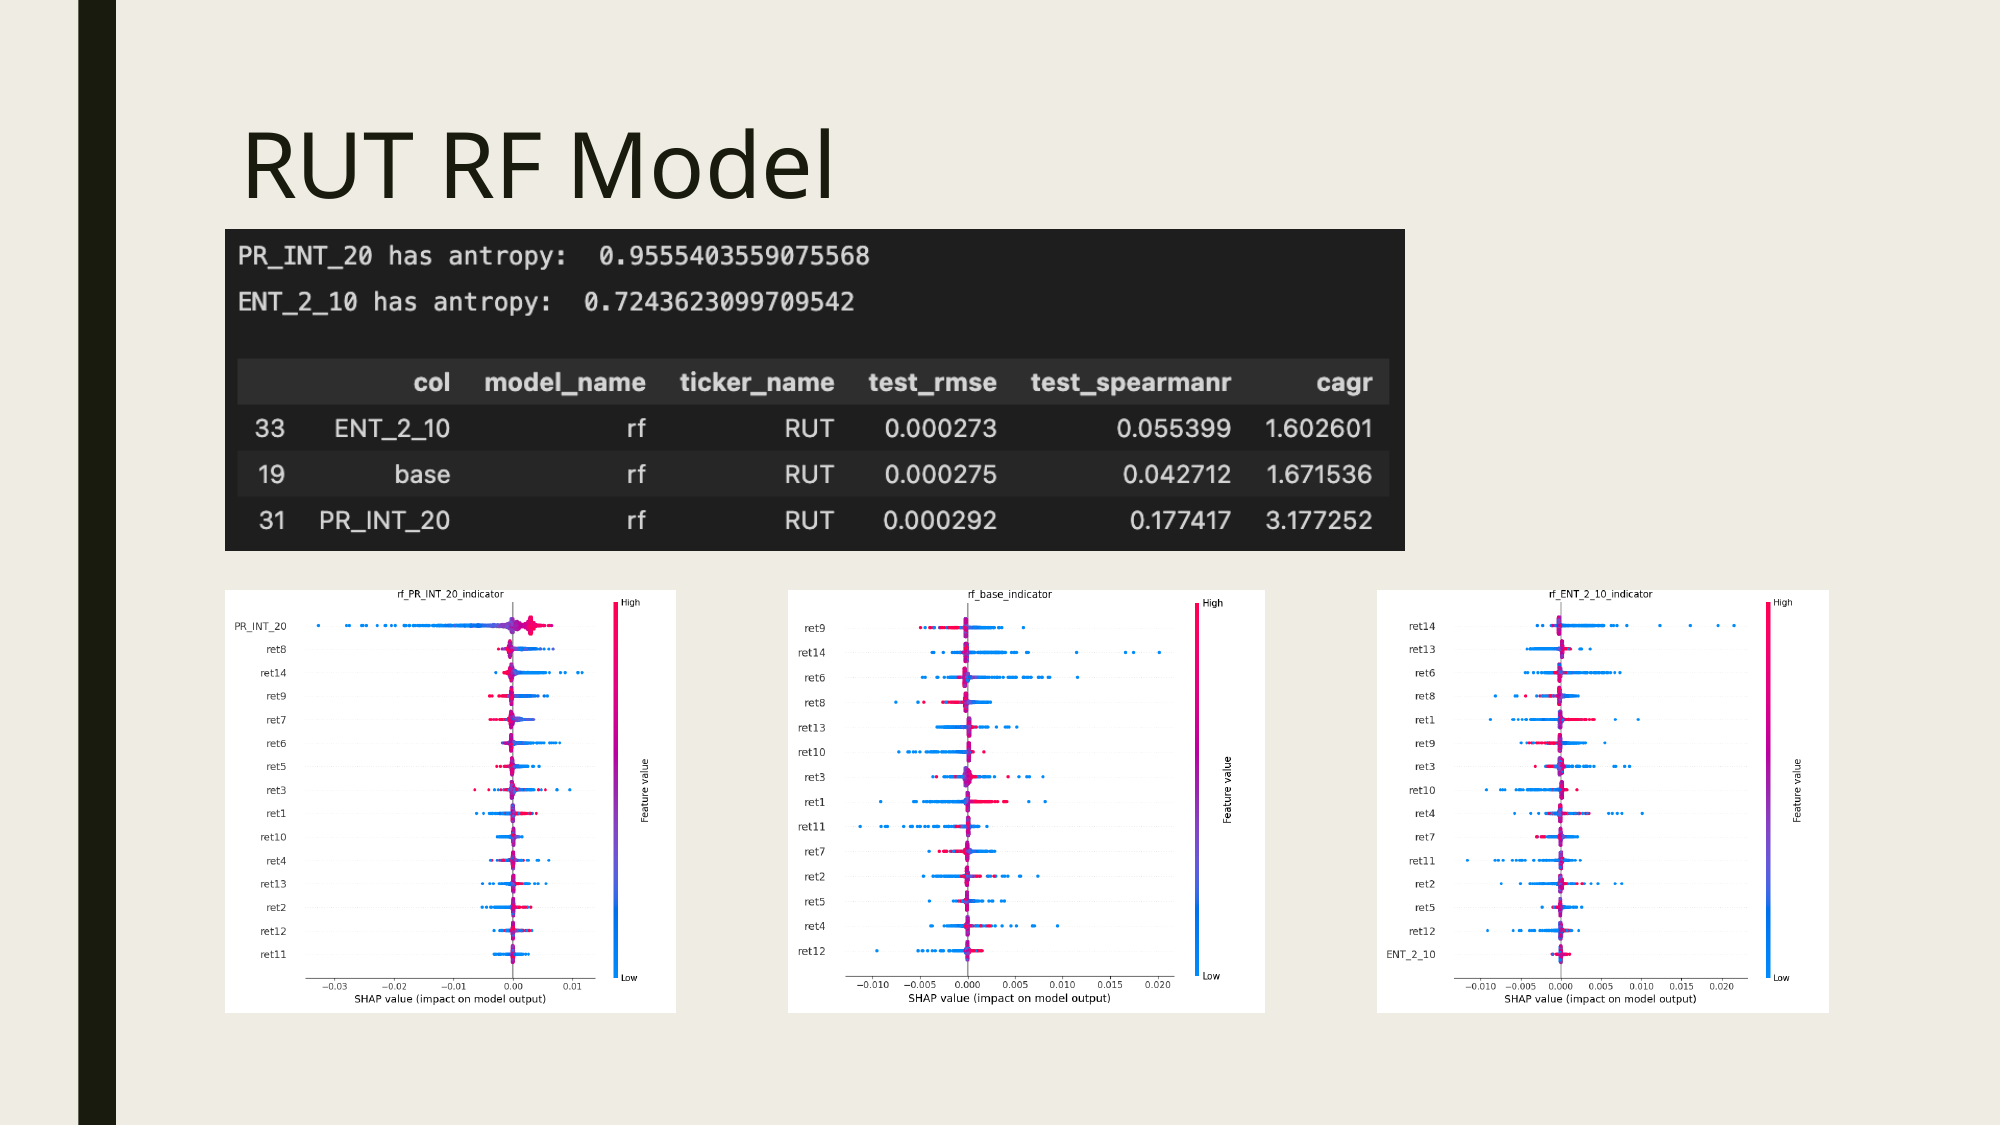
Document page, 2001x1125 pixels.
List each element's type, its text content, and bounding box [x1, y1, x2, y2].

picture [1377, 590, 1829, 1013]
title RUT RF Model [225, 112, 1800, 357]
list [788, 590, 1265, 1013]
picture [224, 590, 676, 1013]
picture [224, 229, 1405, 551]
